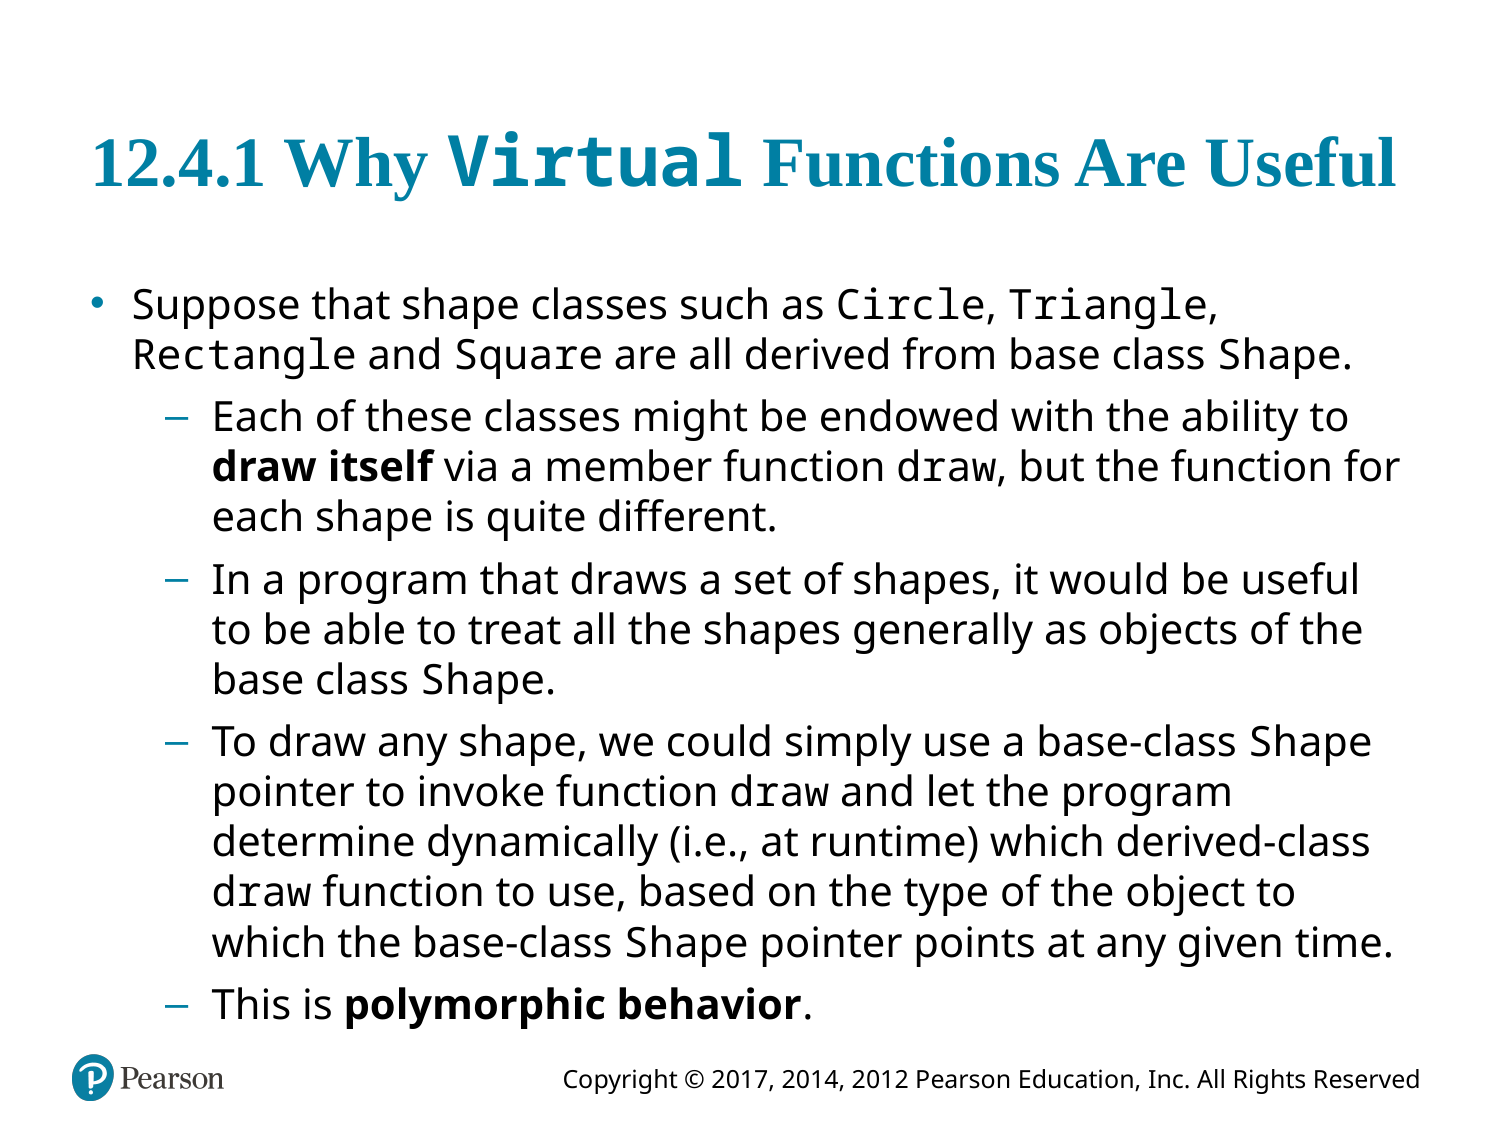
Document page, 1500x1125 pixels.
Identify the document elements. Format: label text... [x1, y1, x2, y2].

picture [98, 1054, 224, 1101]
picture [80, 1063, 106, 1088]
list Suppose that shape classes such as Circle, Triangle, Rectangle and Square are all derived from base class Shape. Each of these classes might be endowed with the ability to draw itself via a member function draw, but the function for each shape is quite different. In a program that draws a set of shapes, it would be useful to be able to treat all the shapes generally as objects of the base class Shape. To draw any shape, we could simply use a base-class Shape pointer to invoke function draw and let the program determine dynamically (i.e., at runtime) which derived-class draw function to use, based on the type of the object to which the base-class Shape pointer points at any given time. This is polymorphic behavior. [75, 262, 1425, 1043]
picture [72, 1054, 88, 1070]
picture [72, 1087, 83, 1101]
title 12.4.1 Why Virtual Functions Are Useful [75, 0, 1425, 216]
